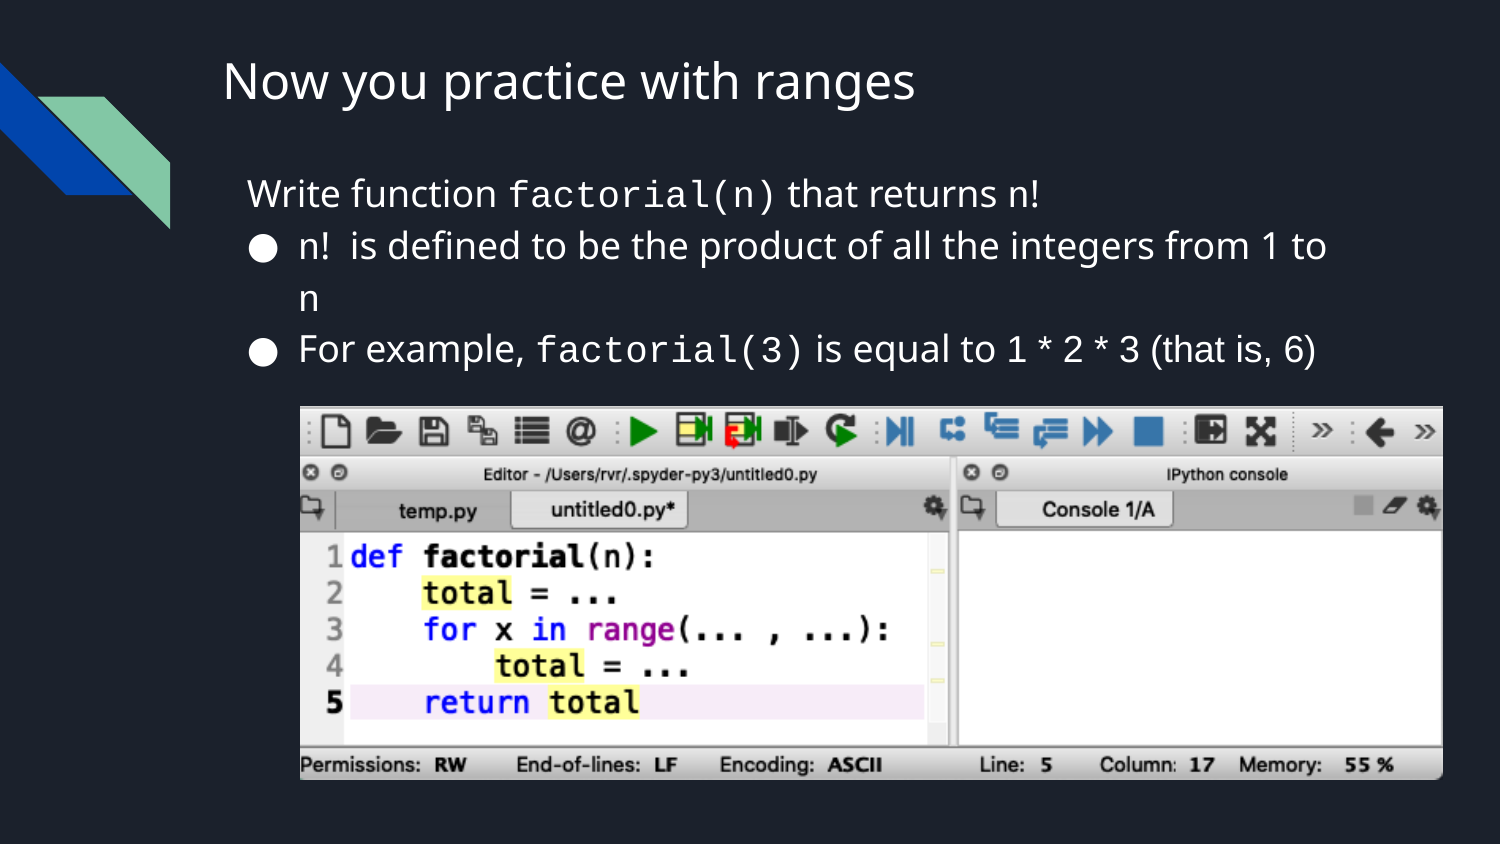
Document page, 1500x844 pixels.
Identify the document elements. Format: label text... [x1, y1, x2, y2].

list Write function factorial(n) that returns n! n! is defined to be the product of all the integers from 1 to n For example, factorial(3) is equal to 1 * 2 * 3 (that is, 6) [207, 148, 1363, 626]
title Now you practice with ranges [207, 34, 1363, 148]
picture [299, 405, 1443, 780]
